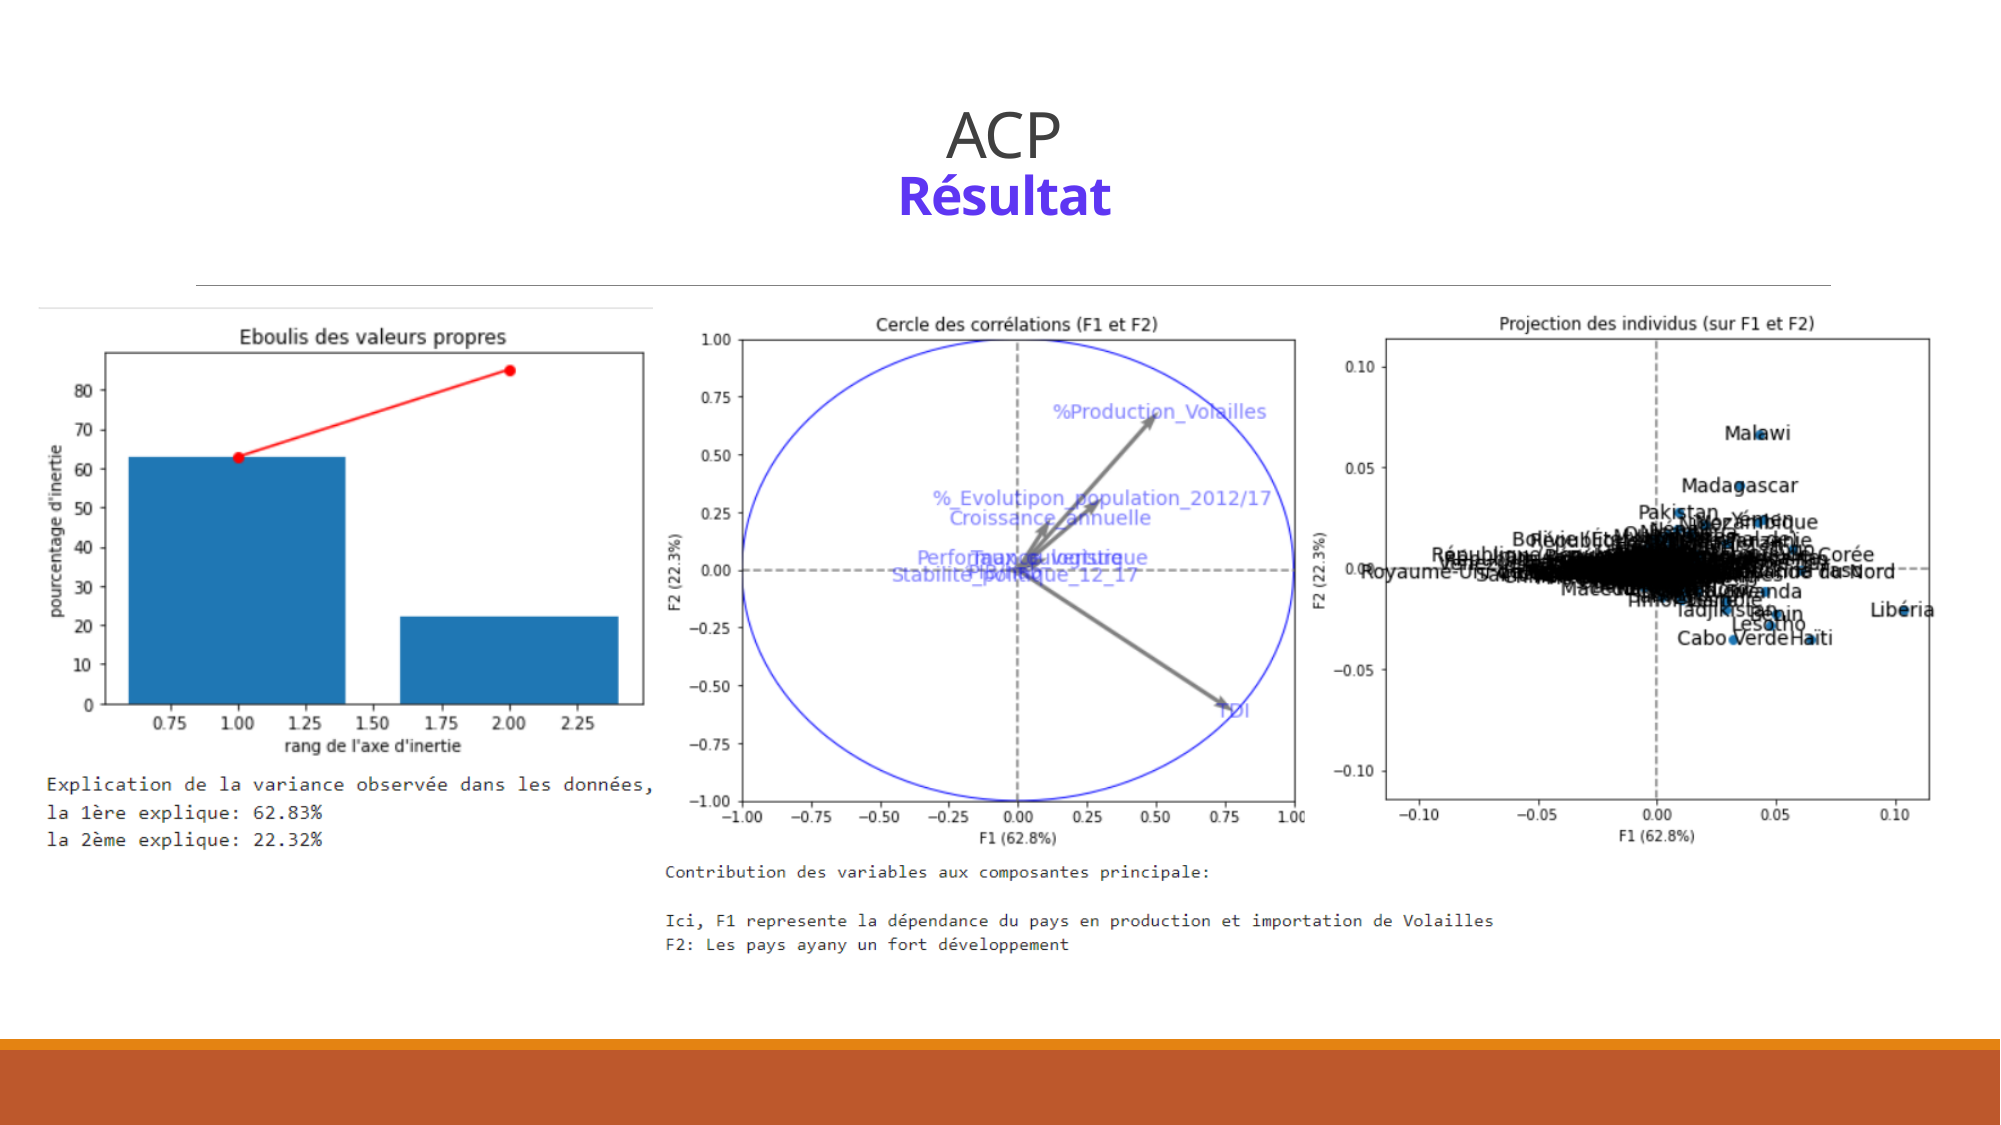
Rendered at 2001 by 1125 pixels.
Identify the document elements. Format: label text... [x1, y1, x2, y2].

picture [20, 306, 2000, 974]
title ACP Résultat [180, 98, 1830, 234]
